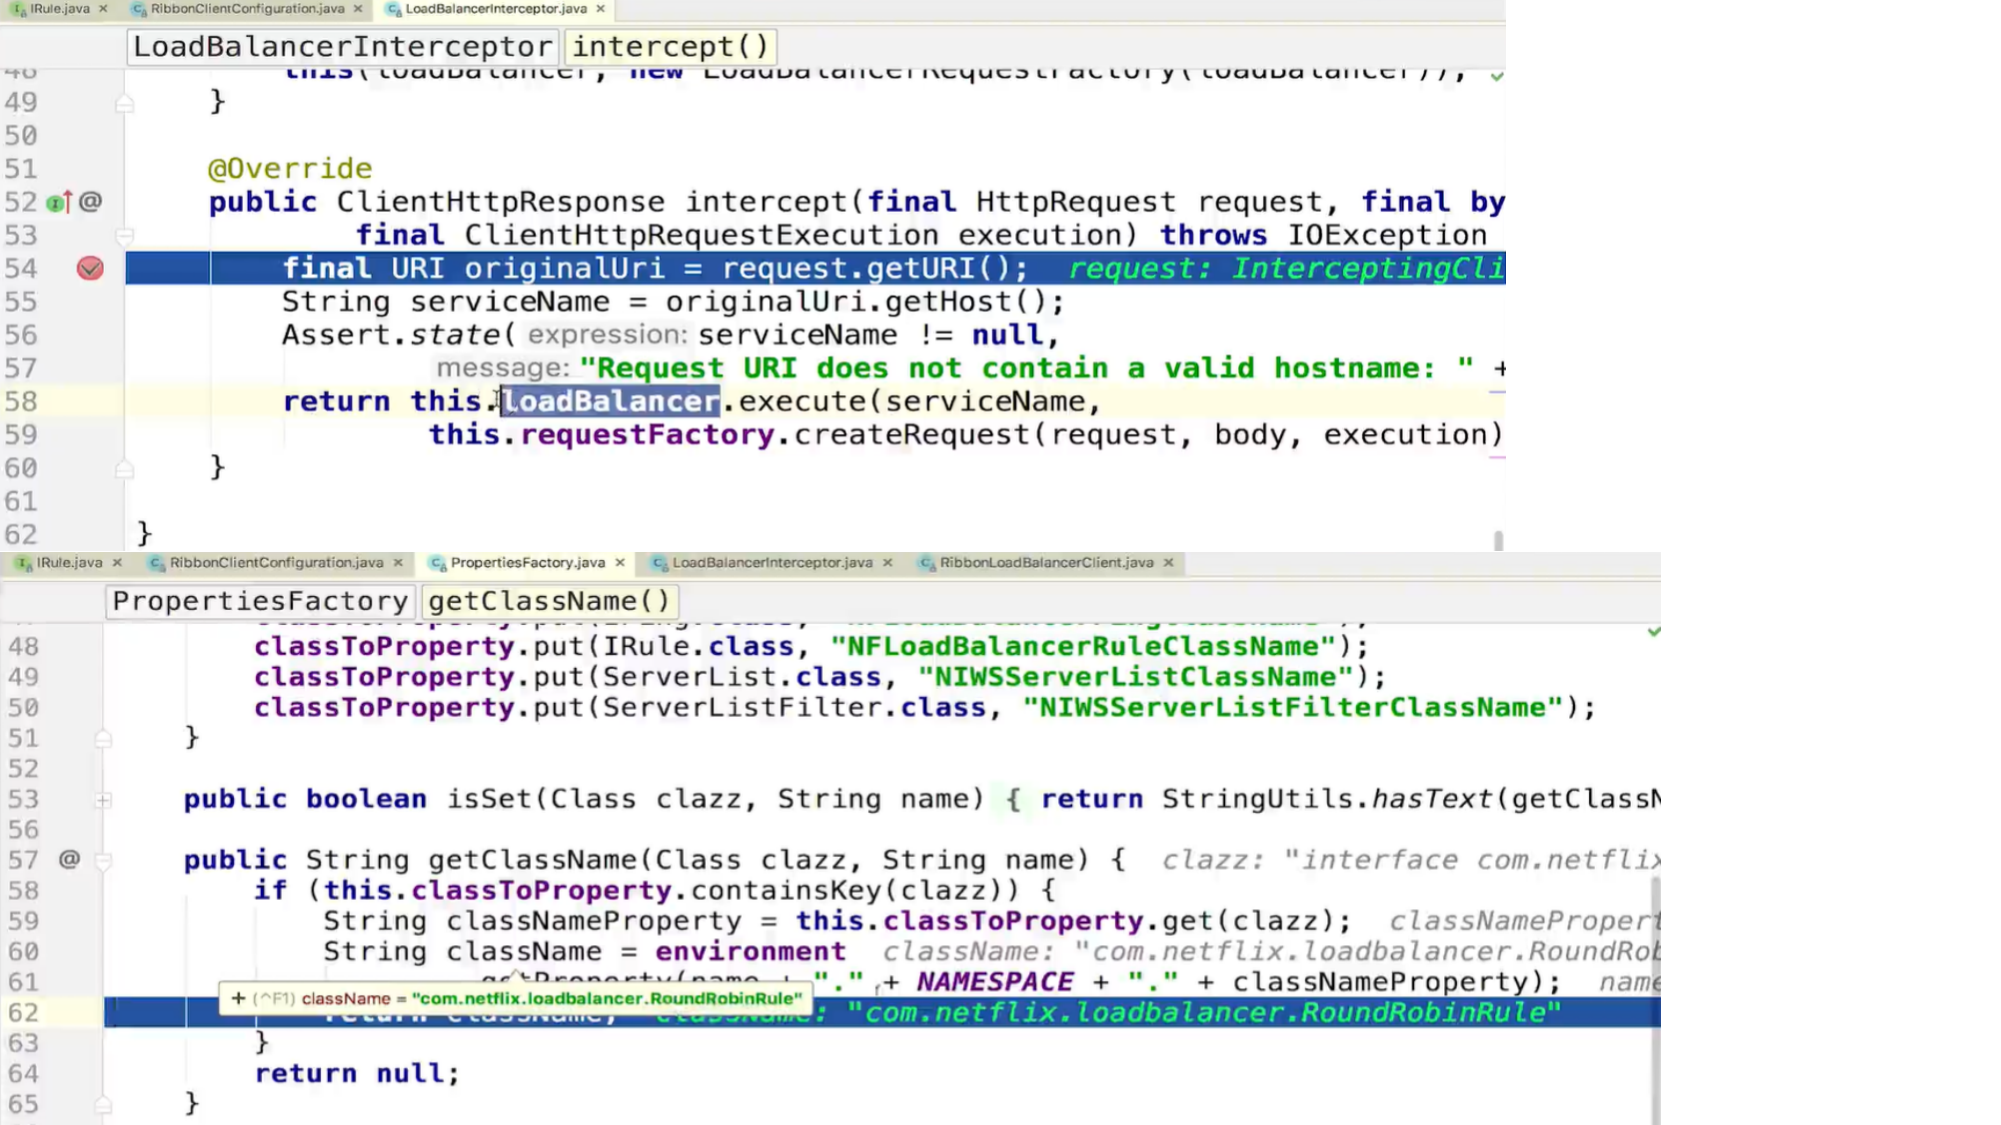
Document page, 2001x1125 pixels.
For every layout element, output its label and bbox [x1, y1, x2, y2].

picture [0, 552, 1661, 1125]
picture [0, 0, 1506, 551]
